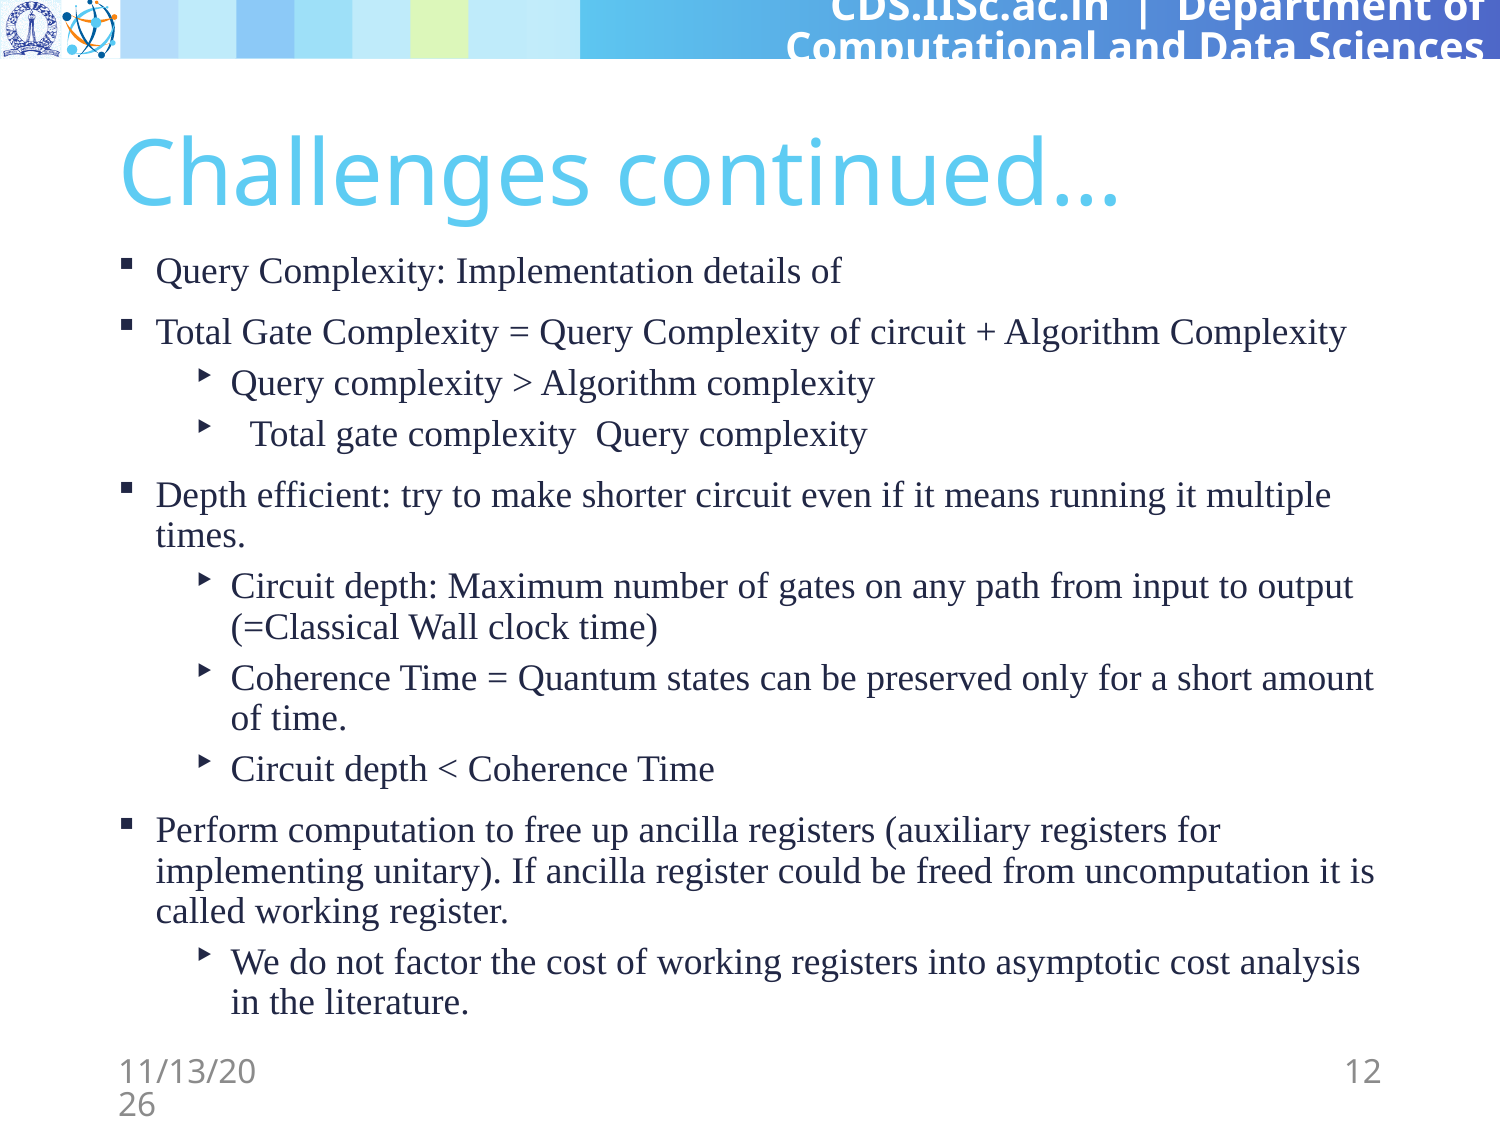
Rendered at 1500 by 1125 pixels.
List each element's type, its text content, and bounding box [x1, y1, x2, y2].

slide_number 12 [1248, 1042, 1397, 1103]
title Challenges continued… [103, 66, 1397, 285]
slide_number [103, 1042, 273, 1103]
